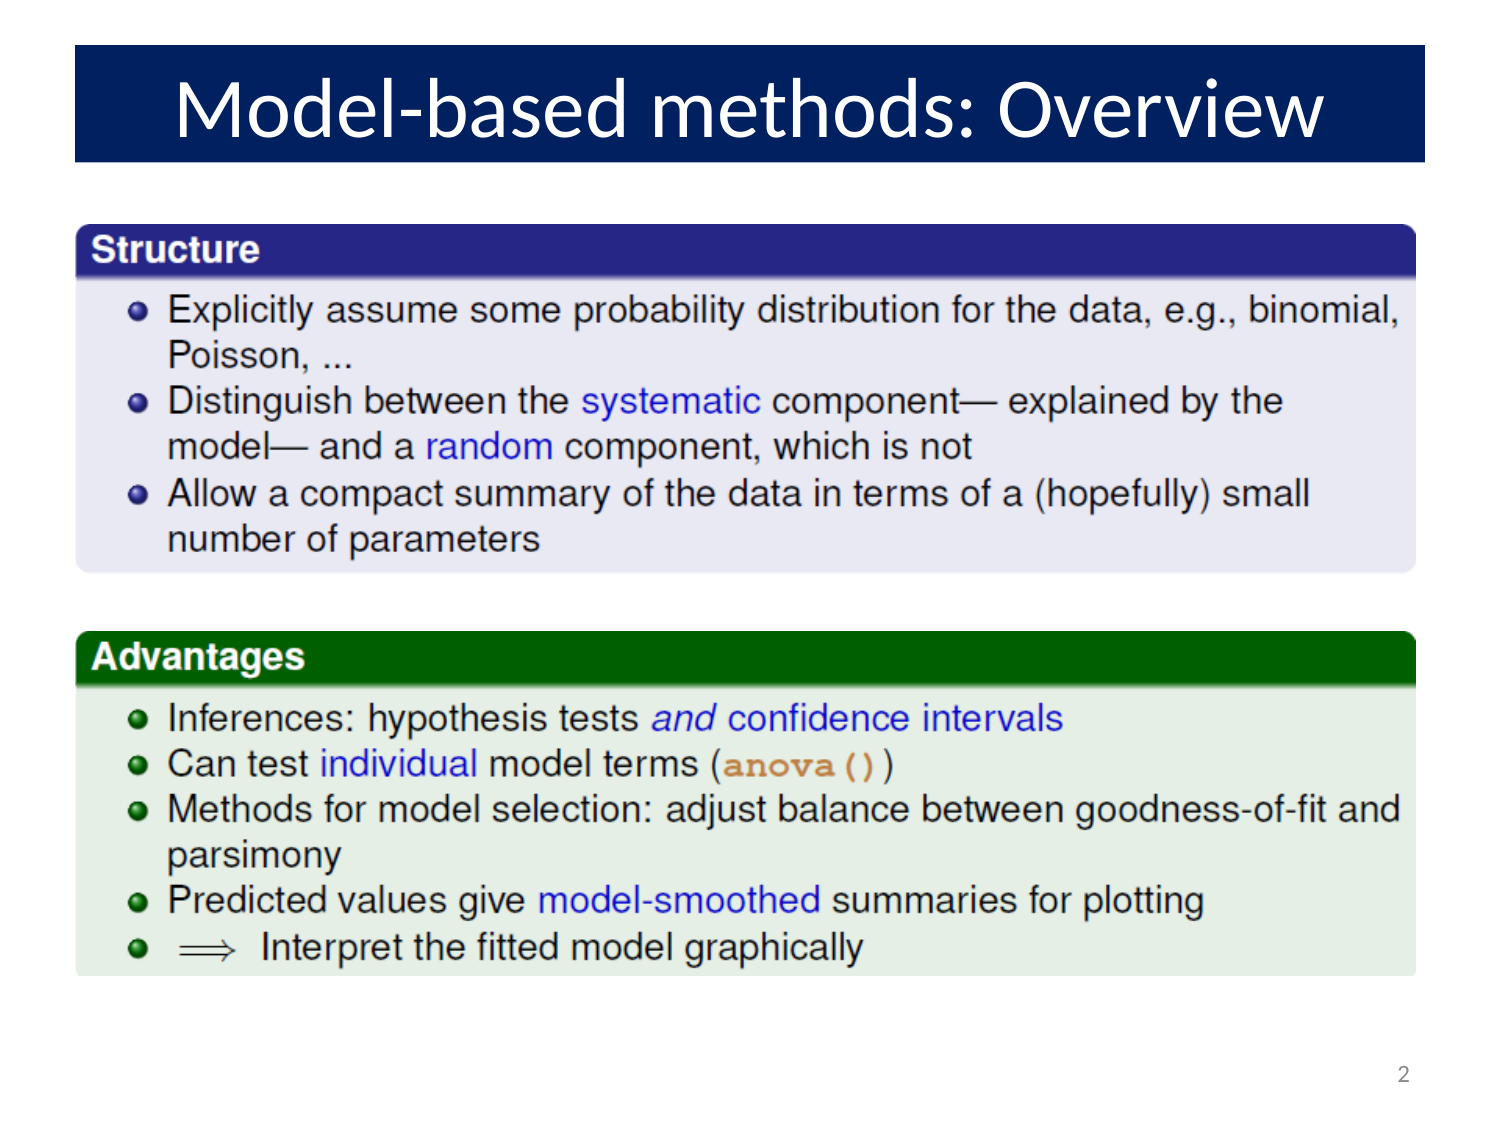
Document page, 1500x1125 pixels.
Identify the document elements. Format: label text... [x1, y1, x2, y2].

picture [74, 631, 1416, 976]
picture [74, 224, 1416, 574]
title Model-based methods: Overview [75, 45, 1425, 163]
slide_number 2 [1074, 1042, 1425, 1103]
